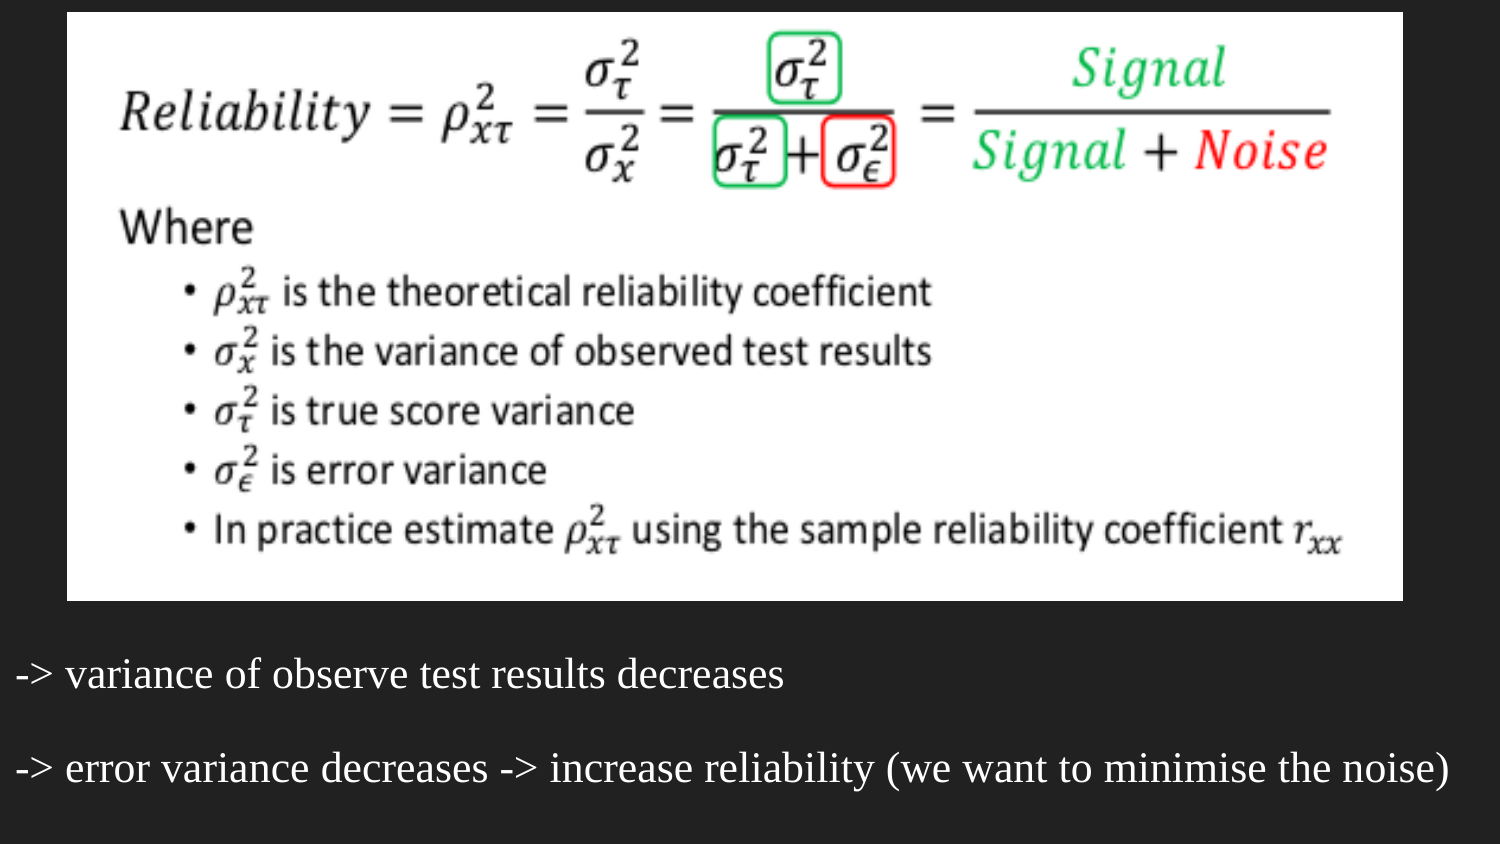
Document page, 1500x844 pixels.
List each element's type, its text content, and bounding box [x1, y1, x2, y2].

list -> variance of observe test results decreases -> error variance decreases -> increase reliability (we want to minimise the noise) [0, 621, 1482, 797]
picture [67, 12, 1403, 601]
